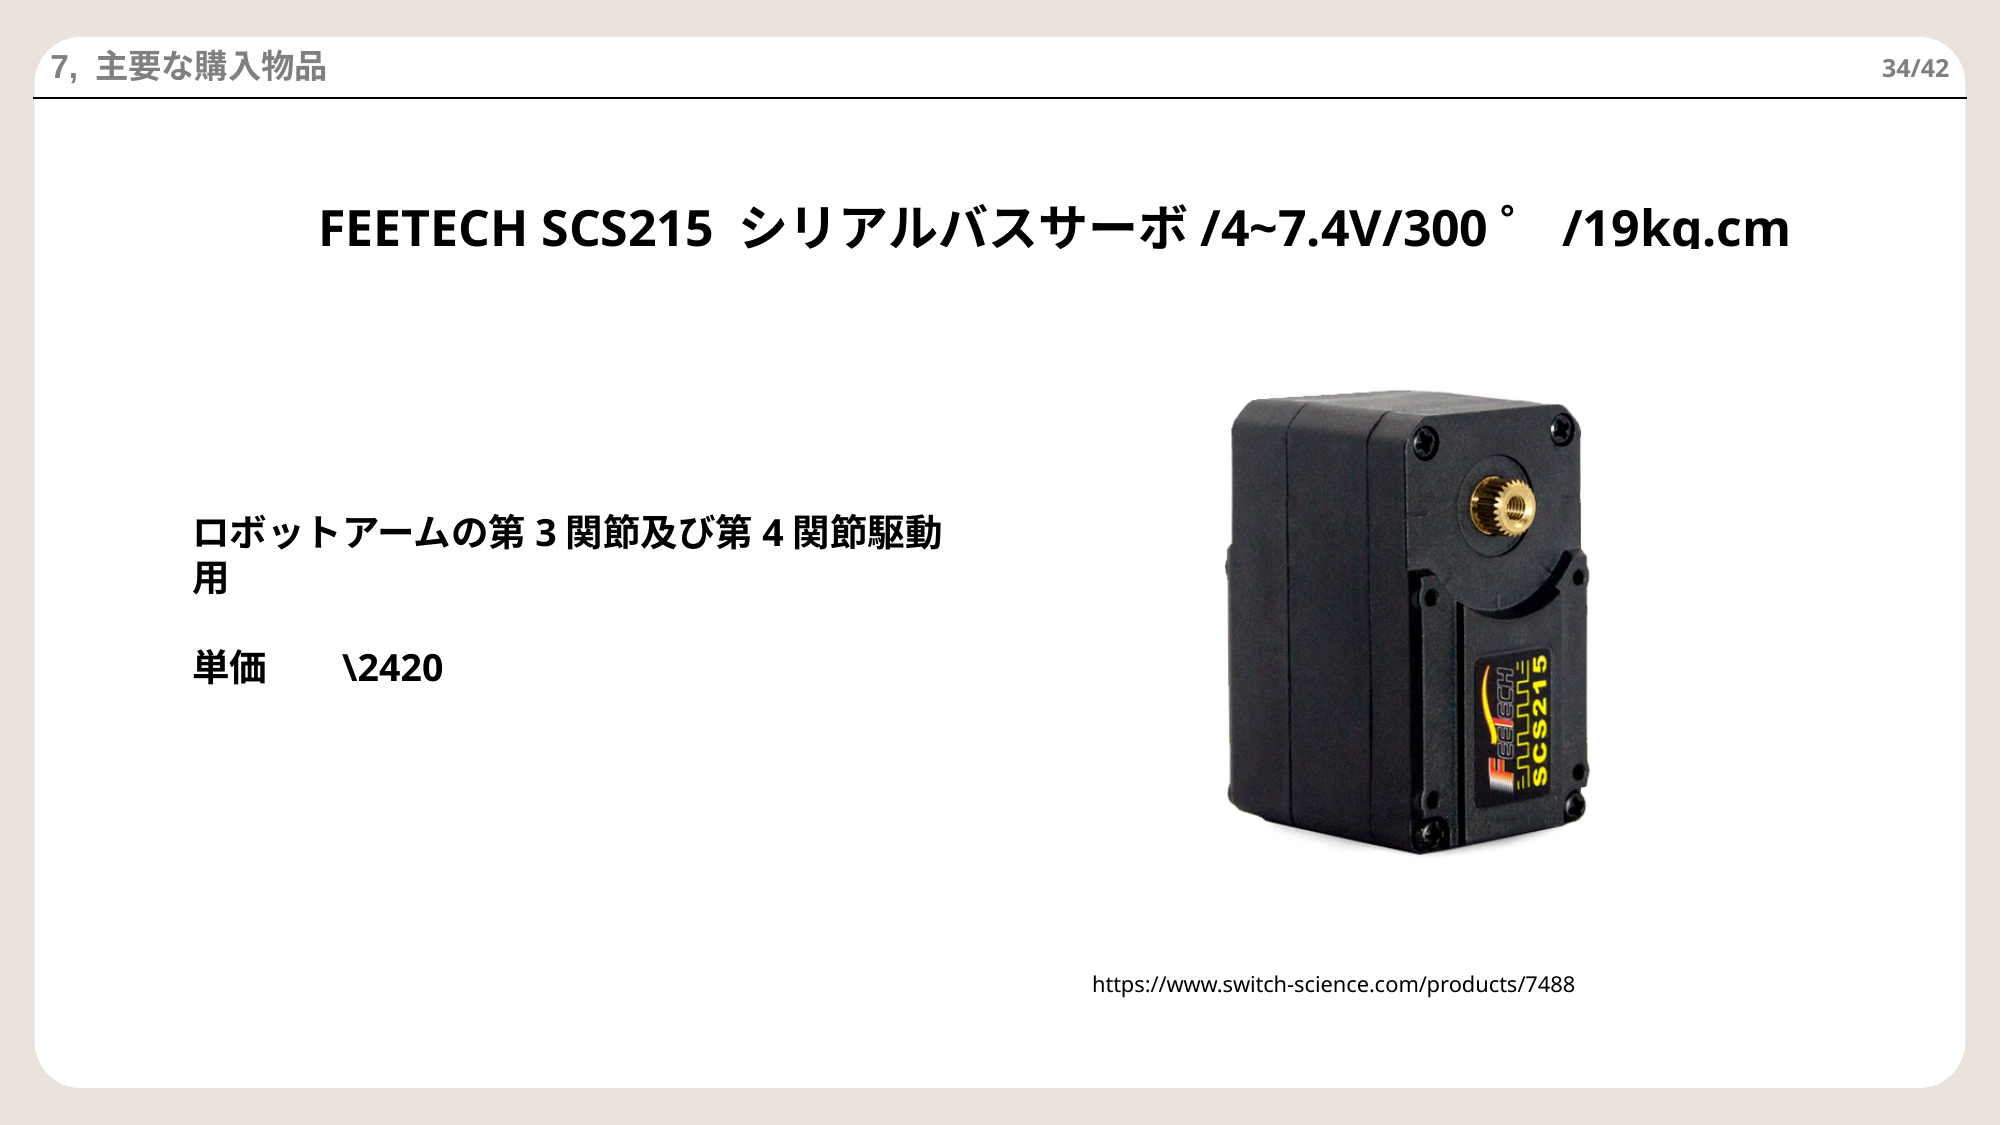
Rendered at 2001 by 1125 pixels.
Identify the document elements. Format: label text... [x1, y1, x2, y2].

text_box https://www.switch-science.com/products/7488 [1077, 963, 1904, 1005]
text_box FEETECH SCS215 シリアルバスサーボ/4~7.4V/300゜/19kg.cm [255, 188, 1868, 264]
text_box 34/42 [1855, 39, 1965, 97]
text_box [34, 99, 1966, 1089]
text_box [34, 36, 1933, 97]
text_box ロボットアームの第3関節及び第4関節駆動用 単価 \2420 [177, 501, 991, 697]
text_box 7, 主要な購入物品 [35, 35, 820, 96]
picture [1060, 249, 1775, 964]
